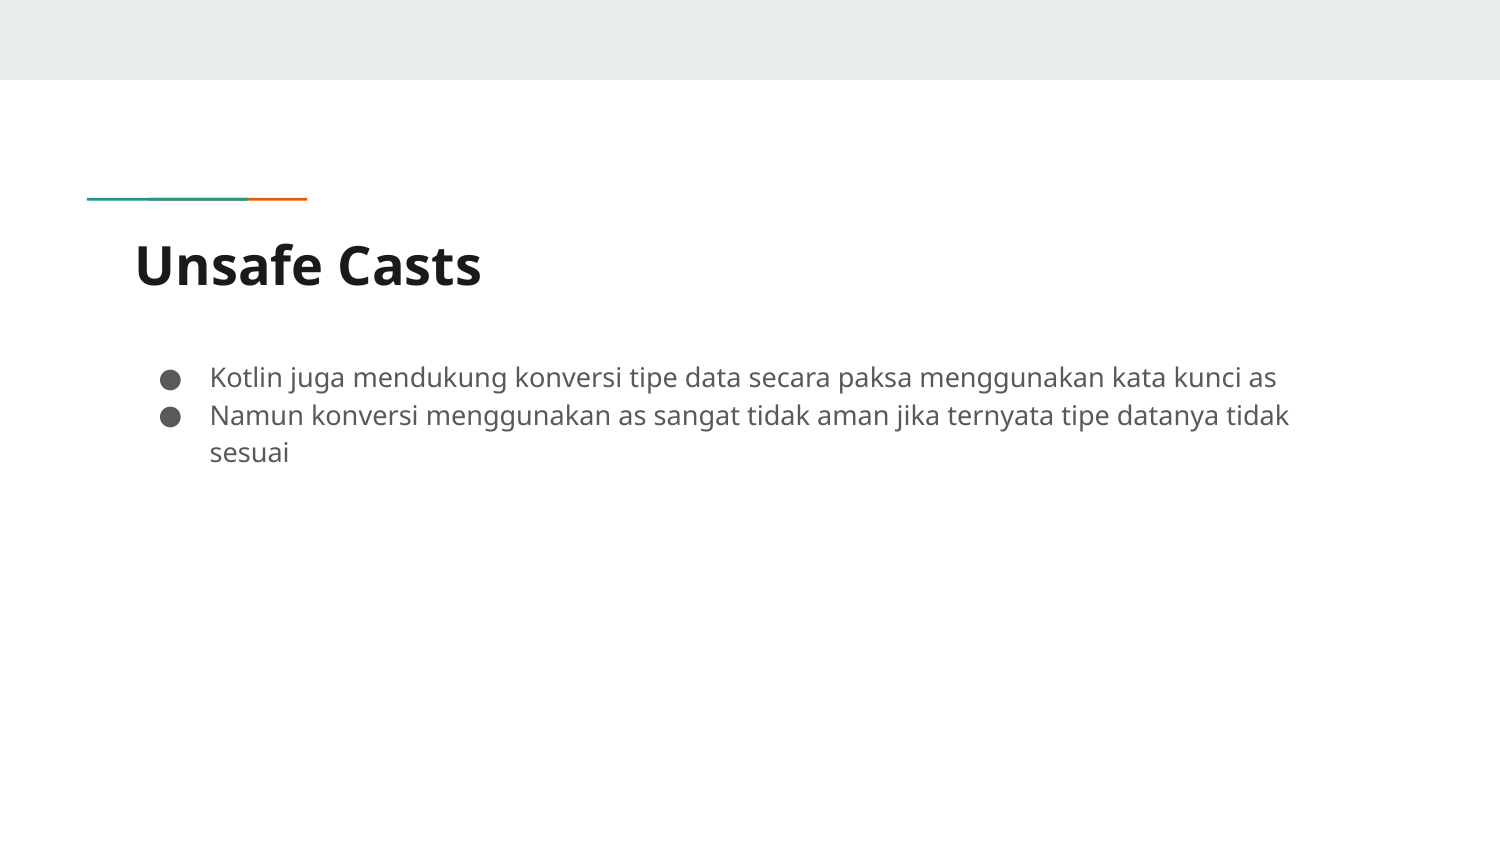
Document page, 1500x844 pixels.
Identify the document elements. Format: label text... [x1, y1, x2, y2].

list Kotlin juga mendukung konversi tipe data secara paksa menggunakan kata kunci as Namun konversi menggunakan as sangat tidak aman jika ternyata tipe datanya tidak sesuai [119, 341, 1381, 712]
title Unsafe Casts [119, 216, 1381, 305]
